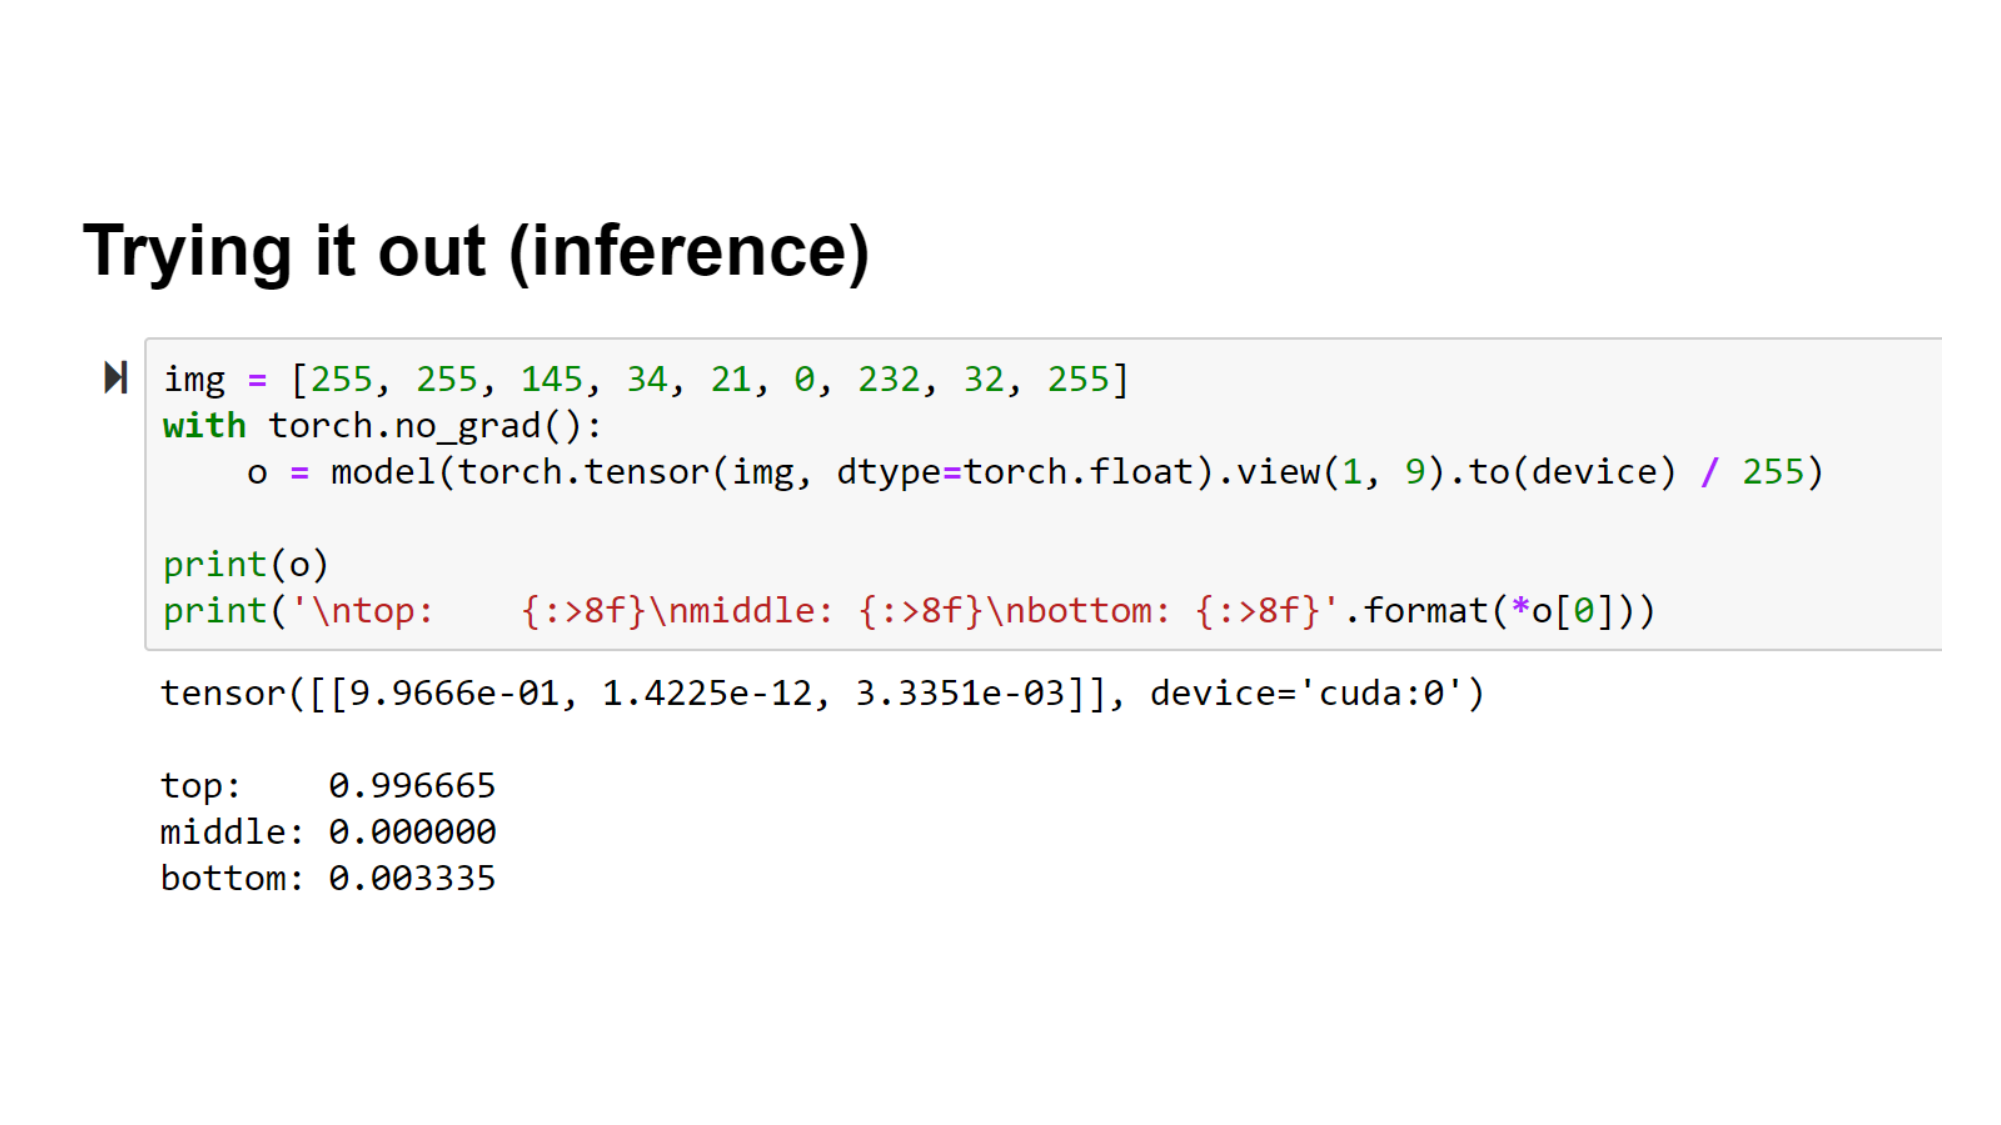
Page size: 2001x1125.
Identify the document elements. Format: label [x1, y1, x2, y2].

picture [58, 196, 1942, 929]
